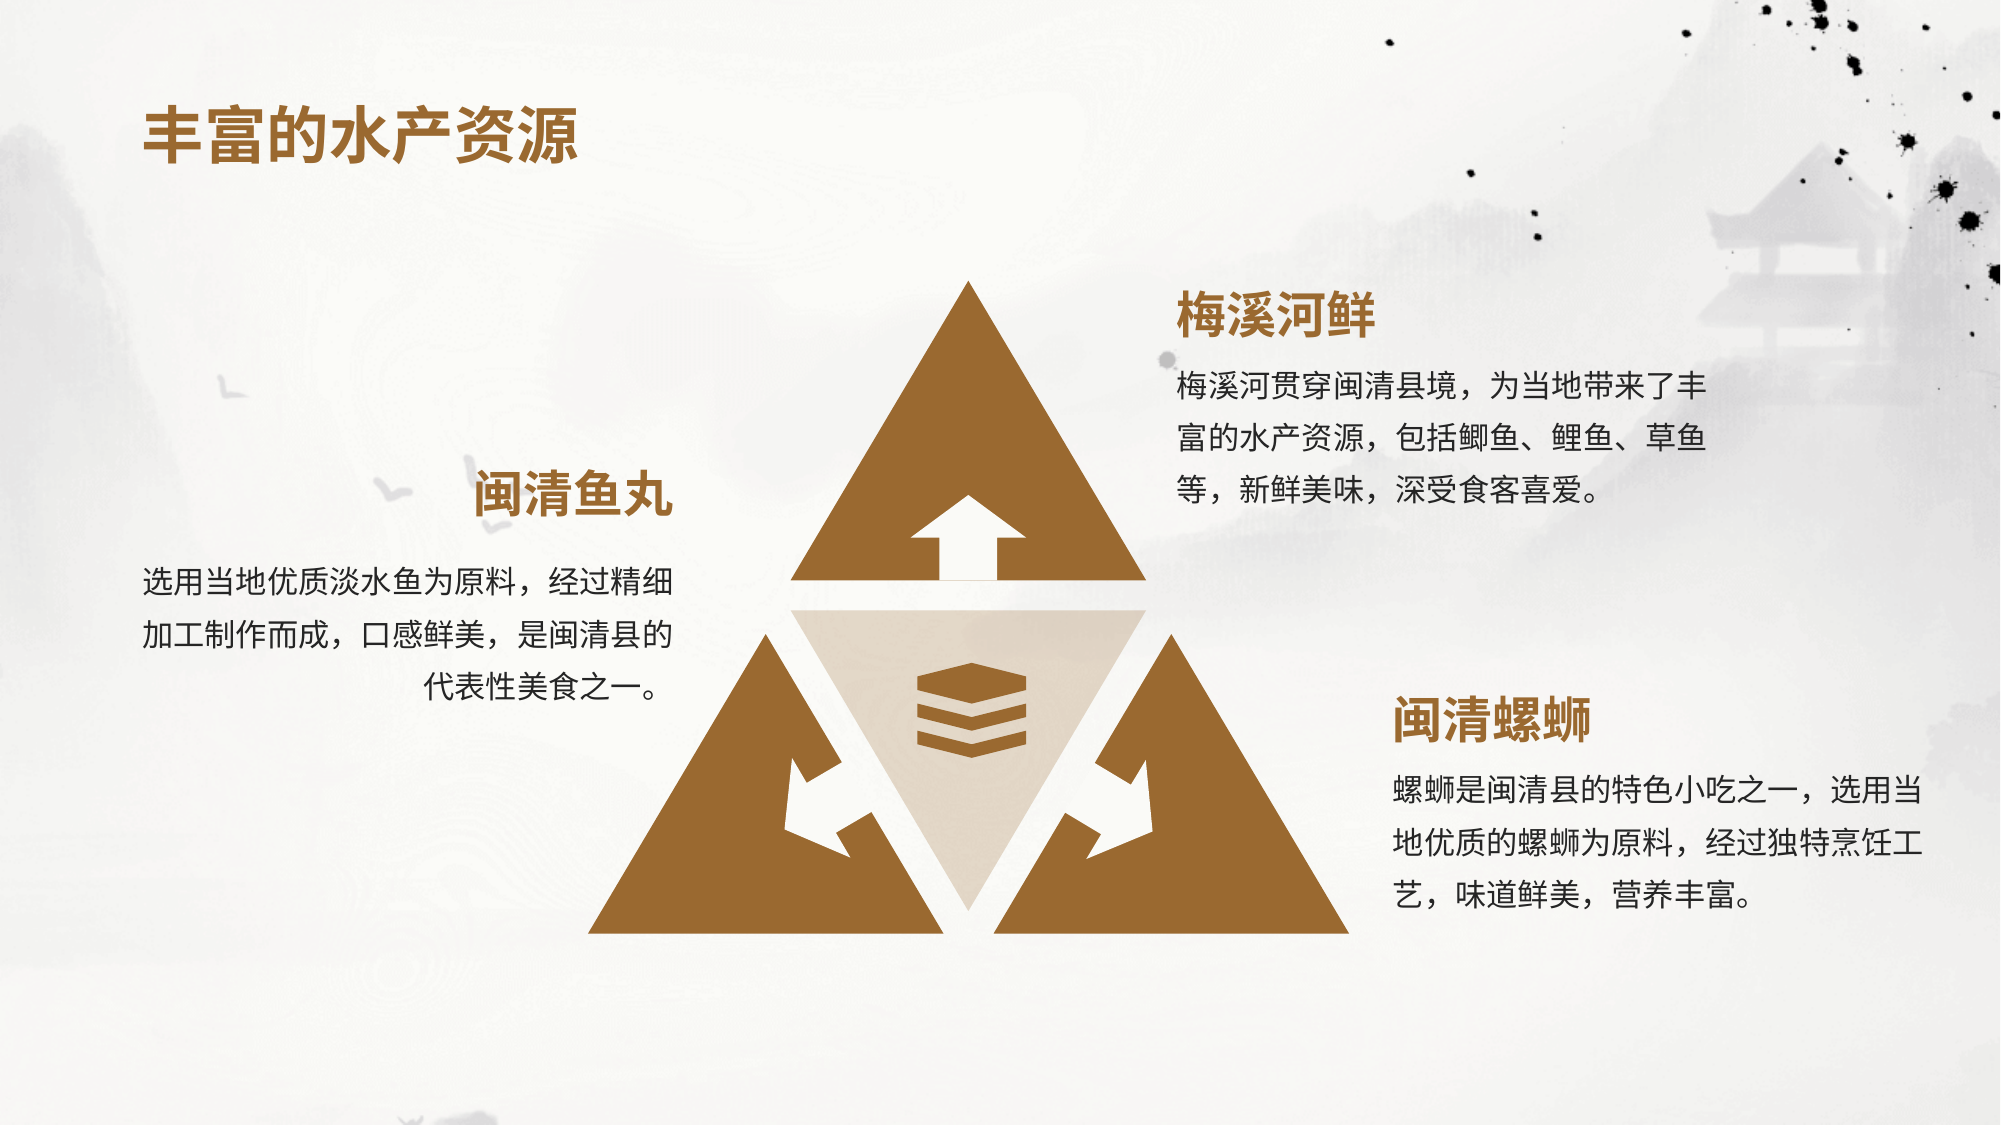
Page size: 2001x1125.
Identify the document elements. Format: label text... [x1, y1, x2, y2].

text_box 选用当地优质淡水鱼为原料，经过精细加工制作而成，口感鲜美，是闽清县的代表性美食之一。 [110, 527, 683, 726]
picture [0, 0, 2001, 1125]
text_box [784, 757, 873, 858]
text_box [587, 634, 944, 934]
text_box [917, 730, 1027, 758]
text_box 梅溪河鲜 [1156, 248, 1798, 364]
text_box [993, 634, 1350, 934]
text_box [917, 703, 1027, 731]
text_box [790, 610, 1147, 912]
text_box [917, 662, 1027, 704]
text_box [790, 280, 1147, 581]
text_box [1064, 759, 1153, 860]
text_box 梅溪河贯穿闽清县境，为当地带来了丰富的水产资源，包括鲫鱼、鲤鱼、草鱼等，新鲜美味，深受食客喜爱。 [1156, 330, 1729, 530]
text_box 丰富的水产资源 [78, 43, 1922, 194]
text_box 螺蛳是闽清县的特色小吃之一，选用当地优质的螺蛳为原料，经过独特烹饪工艺，味道鲜美，营养丰富。 [1372, 735, 1945, 932]
text_box 闽清鱼丸 [110, 427, 683, 527]
text_box [910, 494, 1027, 581]
text_box 闽清螺蛳 [1372, 653, 1945, 735]
